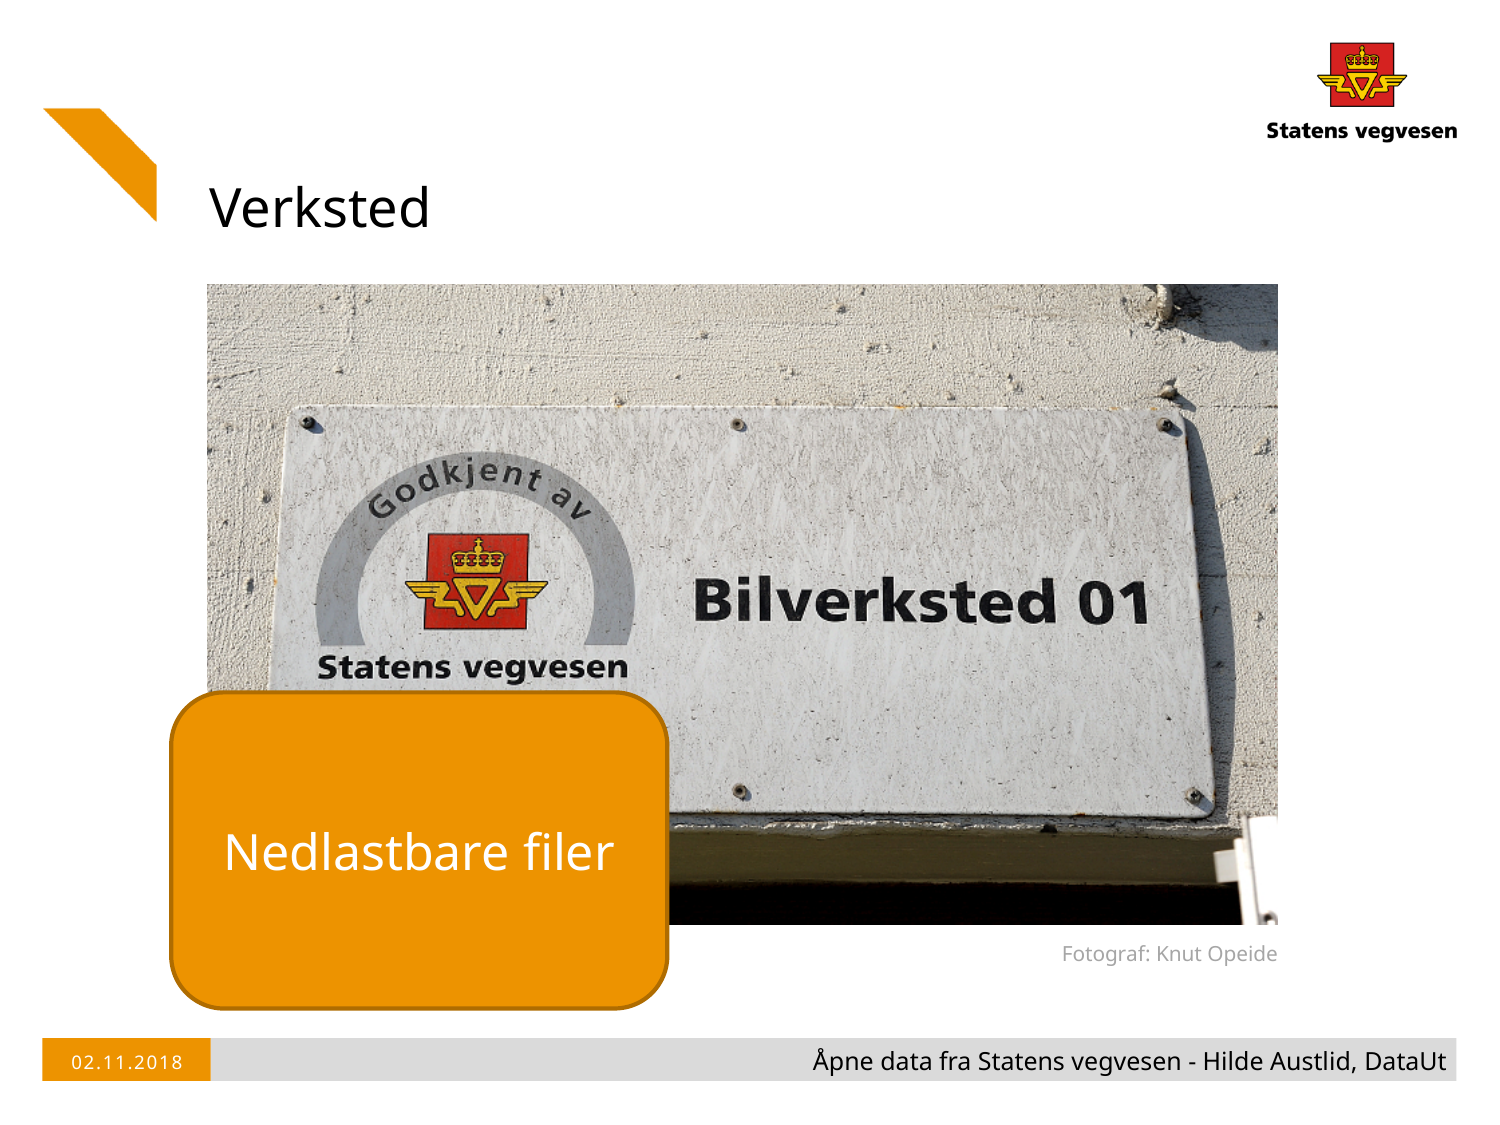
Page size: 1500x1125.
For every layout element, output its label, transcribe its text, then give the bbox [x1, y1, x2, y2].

picture [207, 284, 1279, 926]
picture [1252, 0, 1500, 145]
text_box Nedlastbare filer [169, 694, 670, 1011]
footer Åpne data fra Statens vegvesen - Hilde Austlid, DataUt [258, 1045, 1448, 1074]
picture [0, 0, 167, 230]
title Verksted [209, 173, 1358, 251]
text_box Fotograf: Knut Opeide [951, 940, 1278, 977]
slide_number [42, 1047, 211, 1076]
